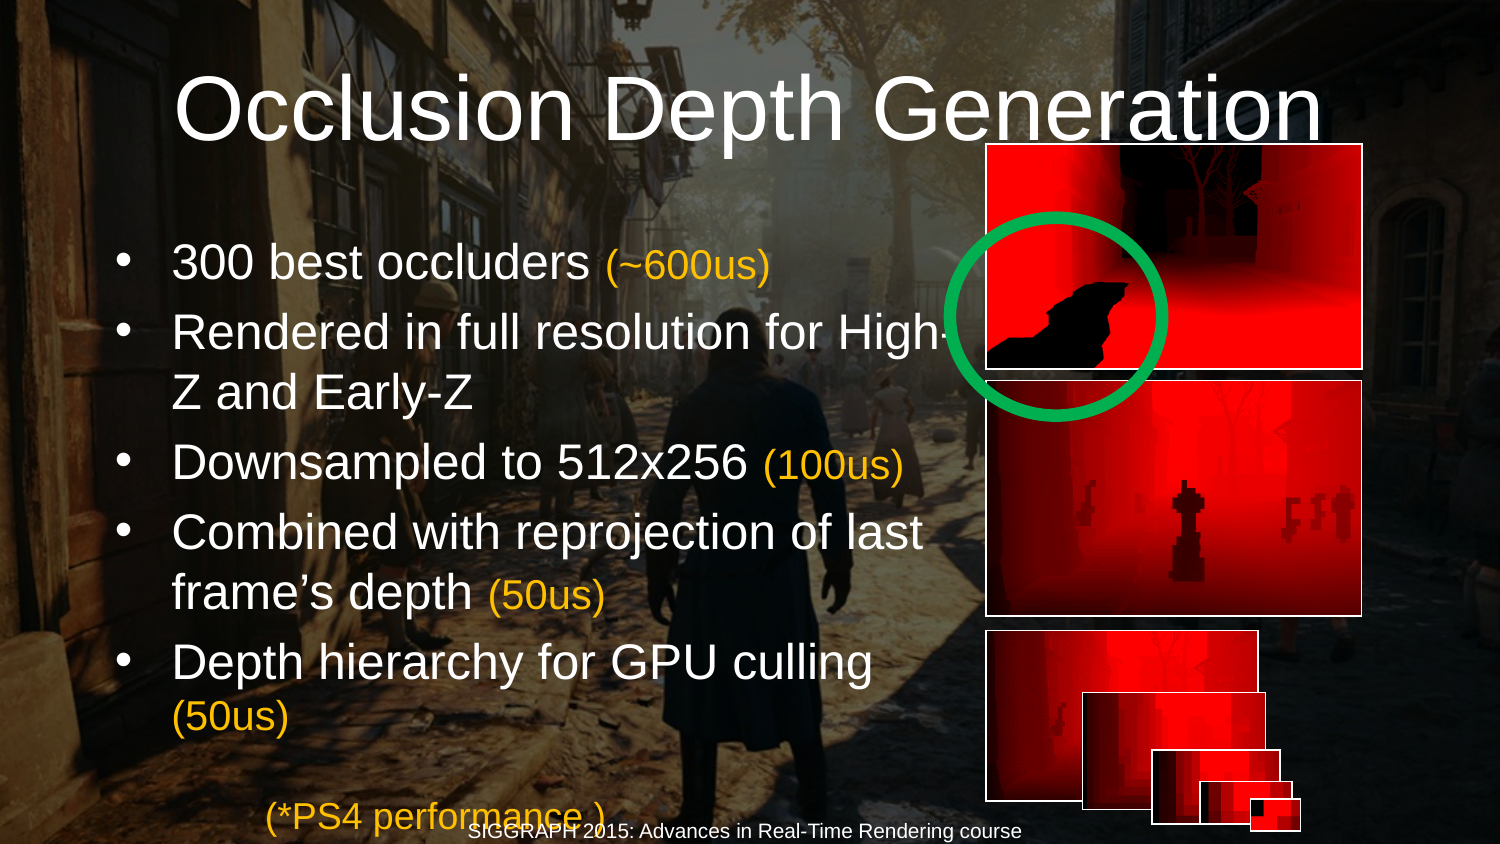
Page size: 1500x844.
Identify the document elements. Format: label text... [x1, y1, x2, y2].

text_box 300 best occluders (~600us) Rendered in full resolution for High-Z and Early-Z Downsampled to 512x256 (100us) Combined with reprojection of last frame’s depth (50us) Depth hierarchy for GPU culling (50us) (*PS4 performance ) [99, 221, 995, 779]
text_box [995, 196, 1425, 754]
text_box [0, 0, 1500, 844]
picture [986, 630, 1301, 831]
picture [986, 380, 1362, 616]
text_box [74, 196, 981, 754]
picture [986, 144, 1362, 369]
footer SIGGRAPH 2015: Advances in Real-Time Rendering course [249, 807, 1240, 844]
title Occlusion Depth Generation [75, 33, 1425, 175]
text_box [947, 243, 1144, 390]
